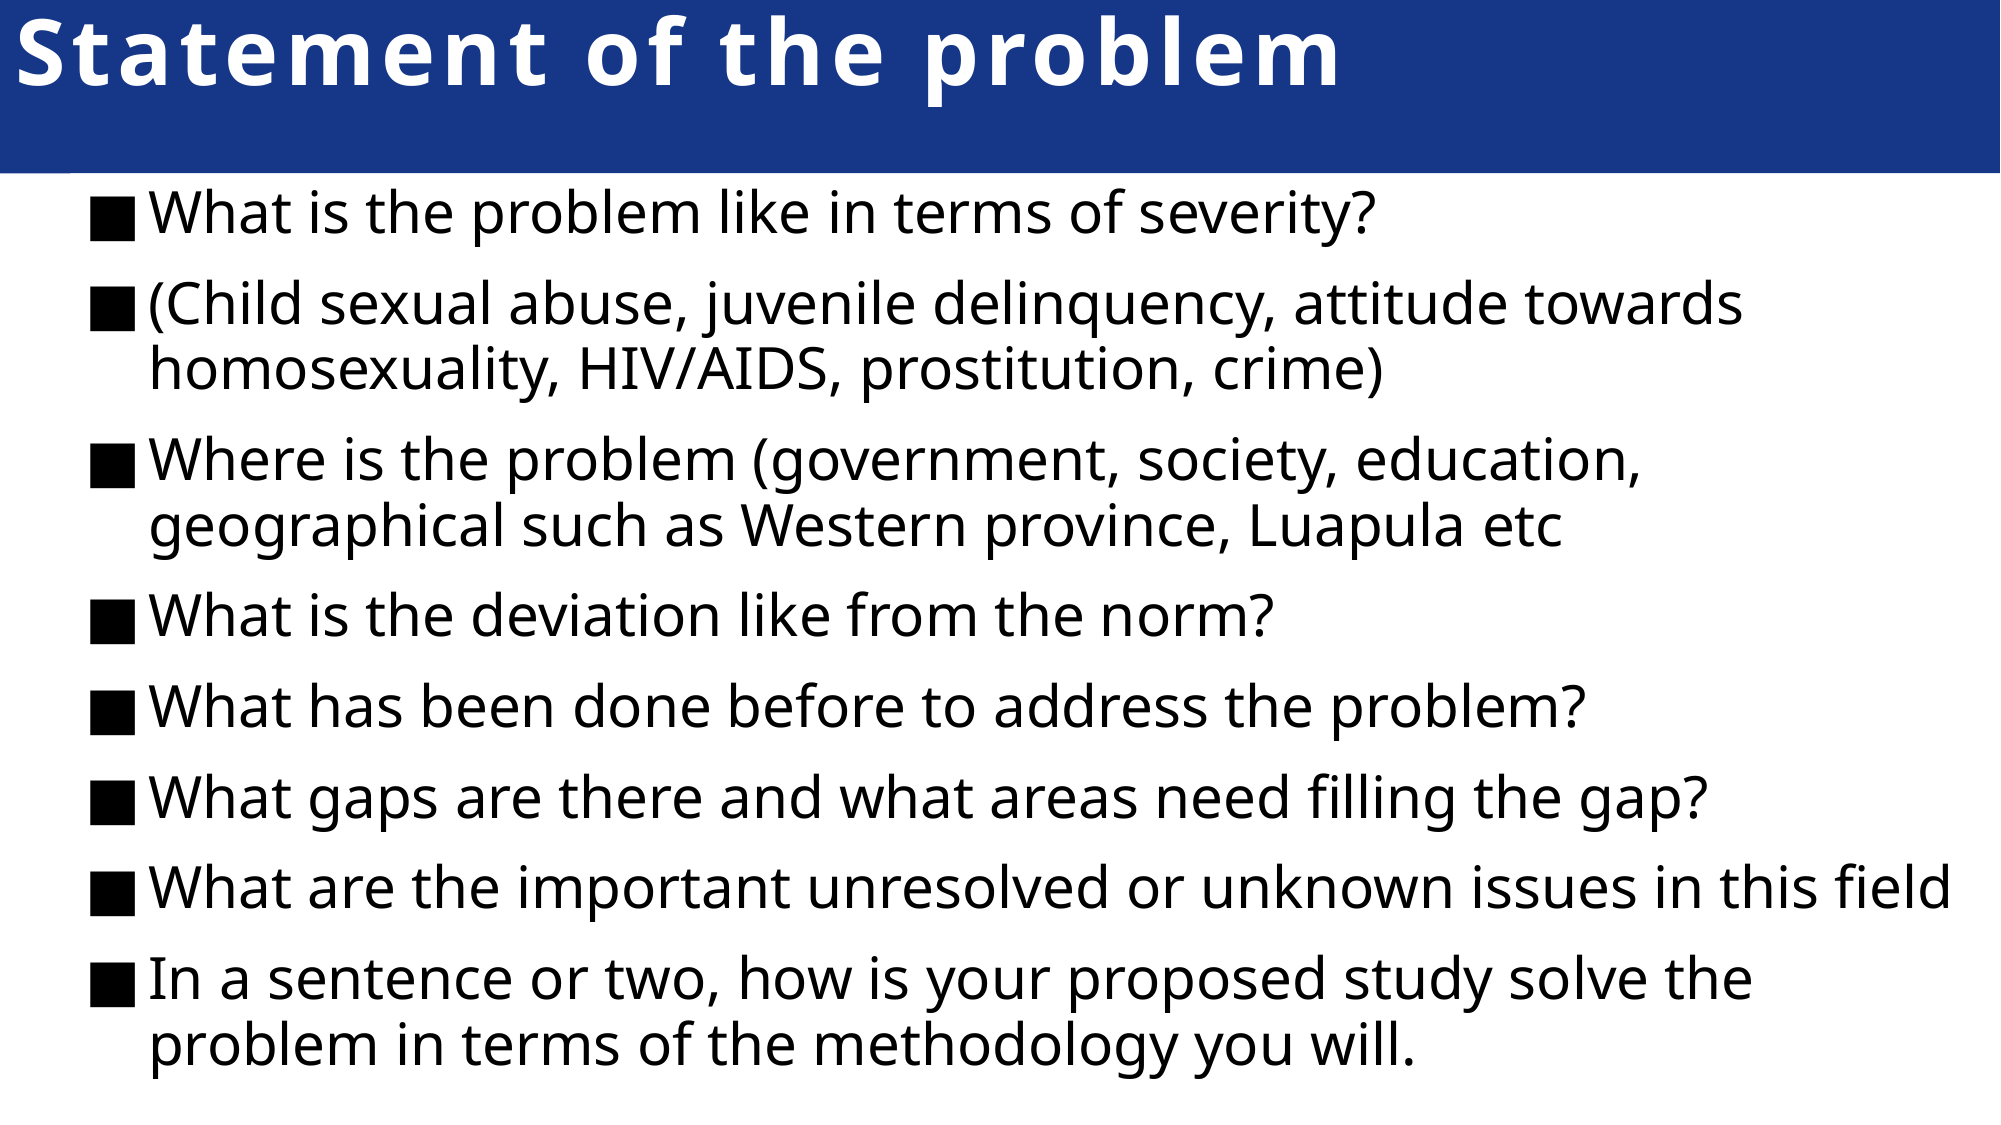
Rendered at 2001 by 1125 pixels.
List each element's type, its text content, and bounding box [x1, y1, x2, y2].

list What is the problem like in terms of severity? (Child sexual abuse, juvenile delinquency, attitude towards homosexuality, HIV/AIDS, prostitution, crime) Where is the problem (government, society, education, geographical such as Western province, Luapula etc What is the deviation like from the norm? What has been done before to address the problem? What gaps are there and what areas need filling the gap? What are the important unresolved or unknown issues in this field In a sentence or two, how is your proposed study solve the problem in terms of the methodology you will. [70, 173, 2000, 1125]
title Statement of the problem [0, 0, 2000, 174]
